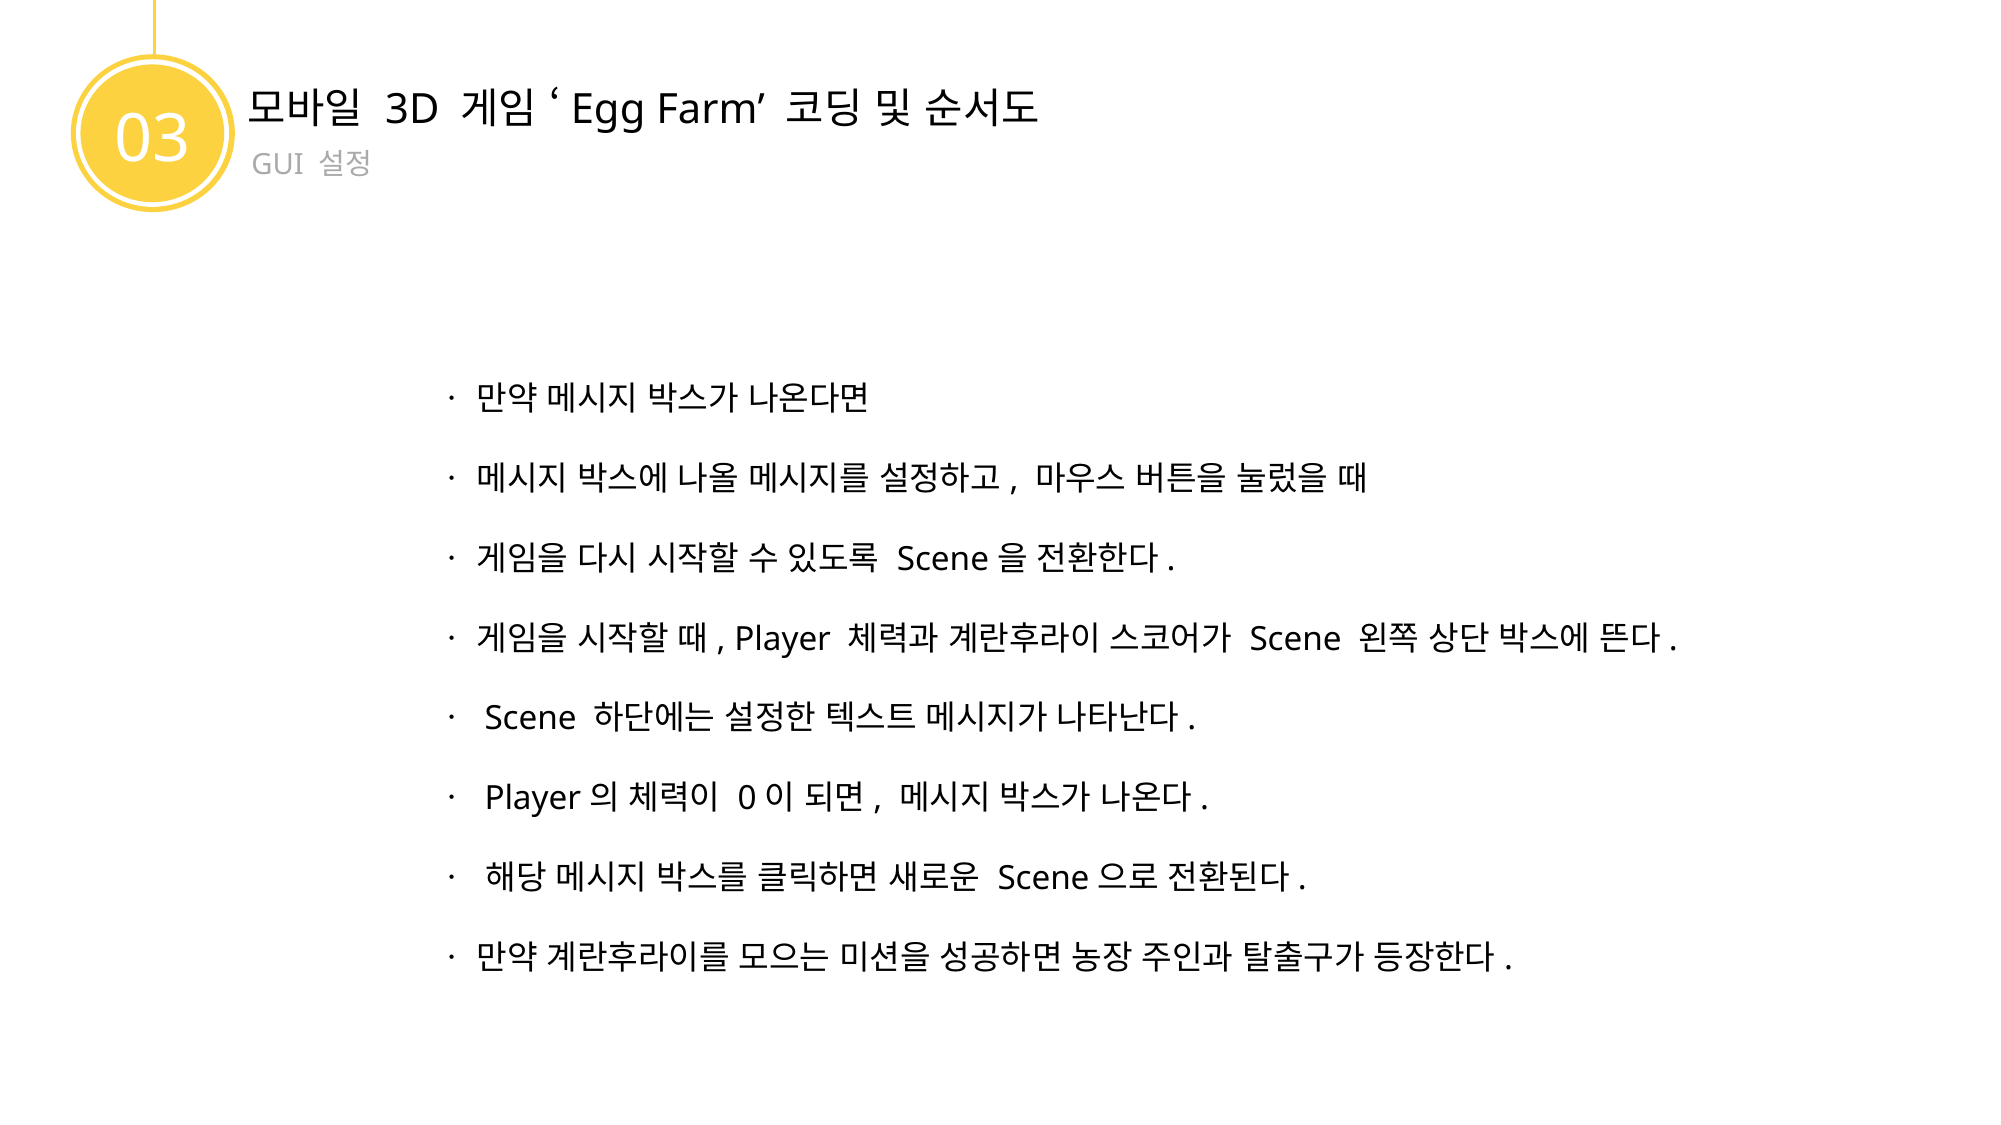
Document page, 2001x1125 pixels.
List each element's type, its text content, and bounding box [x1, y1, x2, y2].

text_box [69, 89, 83, 177]
text_box ㆍ 만약 메시지 박스가 나온다면 ㆍ 메시지 박스에 나올 메시지를 설정하고, 마우스 버튼을 눌렀을 때 ㆍ 게임을 다시 시작할 수 있도록 Scene을 전환한다. ㆍ 게임을 시작할 때, Player 체력과 계란후라이 스코어가 Scene 왼쪽 상단 박스에 뜬다. ㆍ Scene 하단에는 설정한 텍스트 메시지가 나타난다. ㆍ Player의 체력이 0이 되면, 메시지 박스가 나온다. ㆍ 해당 메시지 박스를 클릭하면 새로운 Scene으로 전환된다. ㆍ 만약 계란후라이를 모으는 미션을 성공하면 농장 주인과 탈출구가 등장한다. [422, 329, 1743, 984]
text_box [93, 182, 212, 208]
text_box [87, 182, 219, 214]
text_box 03 [83, 86, 223, 182]
text_box [92, 58, 213, 86]
text_box [100, 182, 205, 204]
text_box [223, 90, 236, 176]
text_box [85, 53, 220, 86]
text_box [74, 99, 83, 167]
text_box [223, 101, 231, 165]
text_box GUI 설정 [236, 137, 939, 188]
text_box [98, 63, 207, 86]
text_box 모바일 3D 게임 ‘Egg Farm’ 코딩 및 순서도 [233, 74, 1255, 139]
text_box [79, 111, 83, 155]
